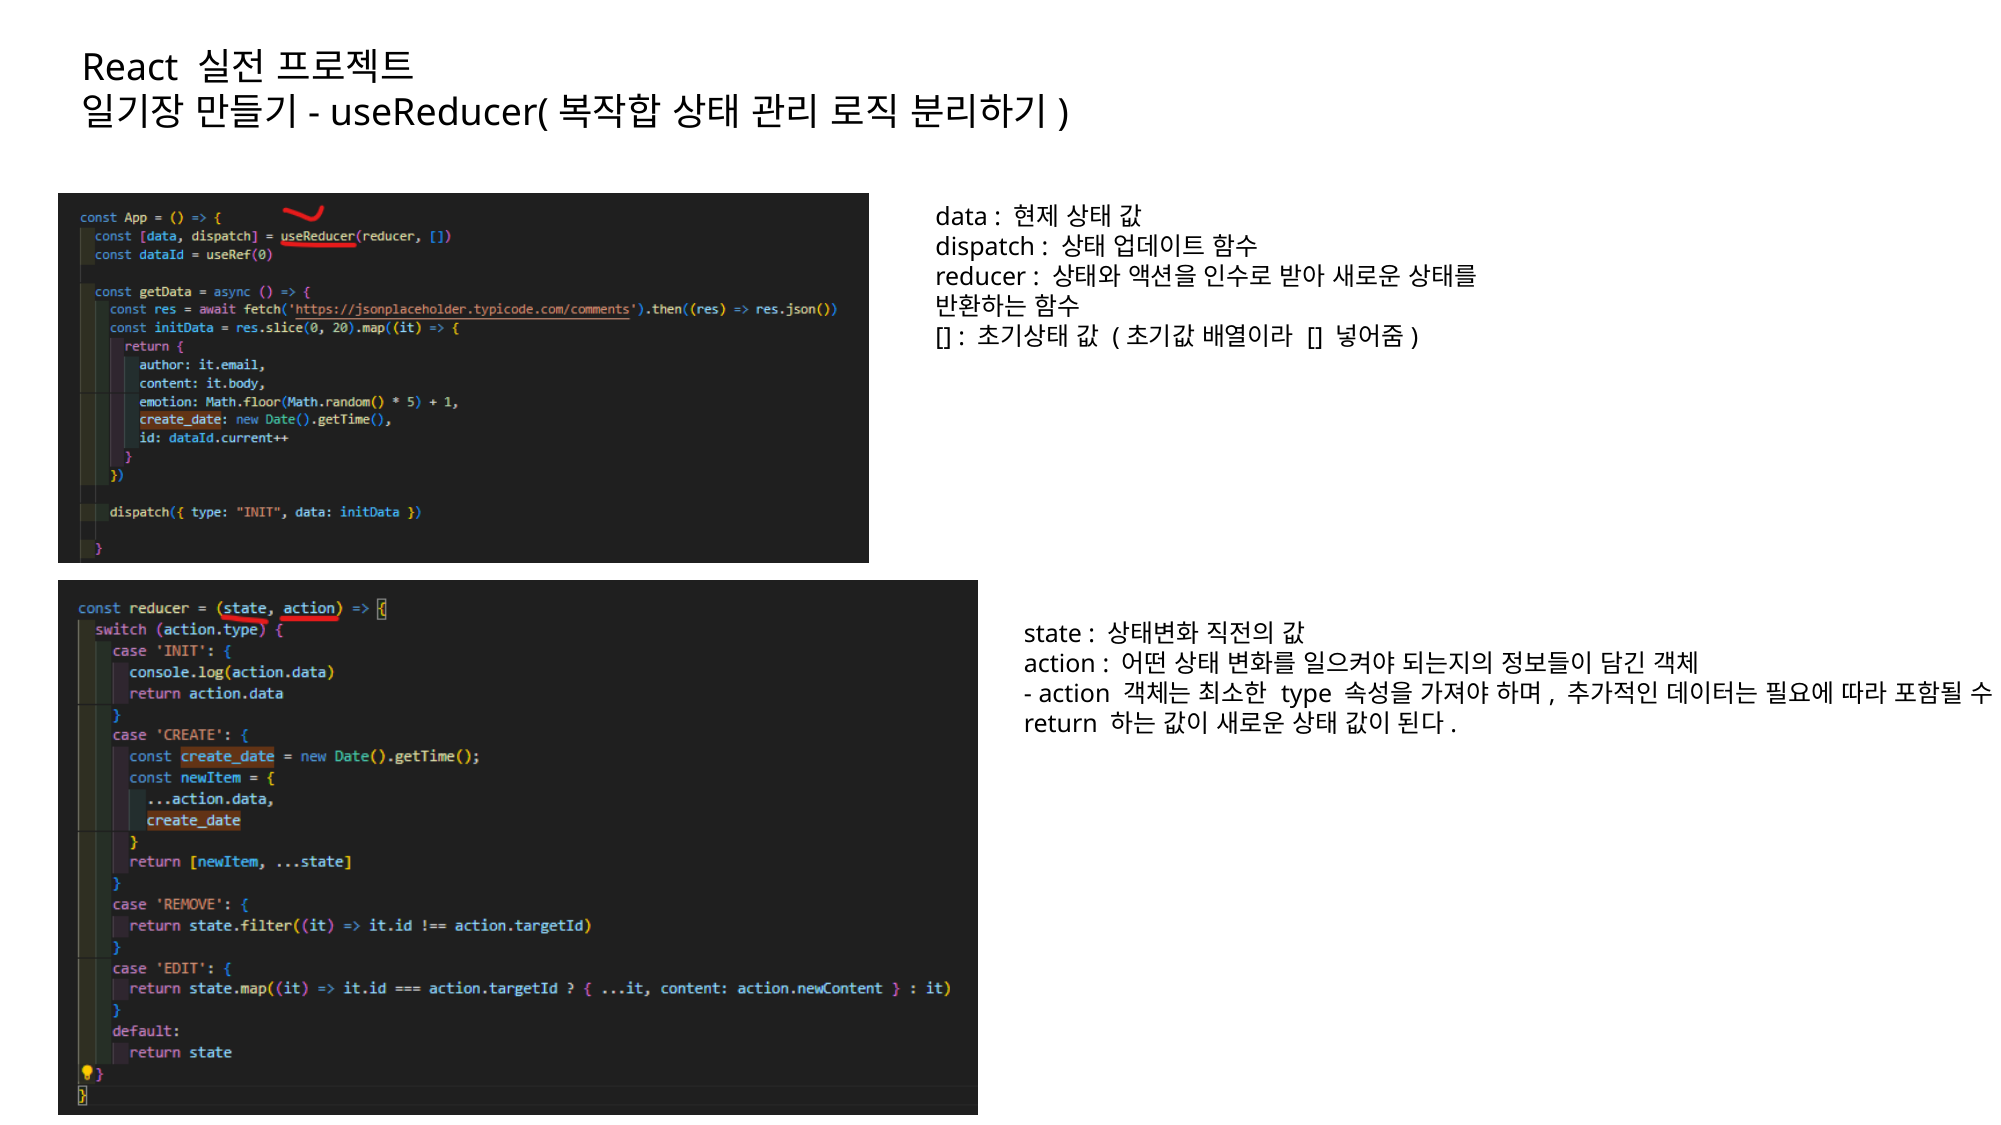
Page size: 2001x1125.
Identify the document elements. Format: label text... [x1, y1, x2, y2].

text_box state : 상태변화 직전의 값 action : 어떤 상태 변화를 일으켜야 되는지의 정보들이 담긴 객체 - action 객체는 최소한 type 속성을 가져야 하며, 추가적인 데이터는 필요에 따라 포함될 수 있다. return 하는 값이 새로운 상태 값이 된다. [1009, 580, 2000, 745]
text_box data : 현제 상태 값 dispatch : 상태 업데이트 함수 reducer : 상태와 액션을 인수로 받아 새로운 상태를 반환하는 함수 [] : 초기상태 값 (초기값 배열이라 [] 넣어줌) [920, 193, 1493, 358]
text_box React 실전 프로젝트 일기장 만들기- useReducer(복작합 상태 관리 로직 분리하기) [66, 35, 1084, 141]
picture [58, 193, 869, 563]
picture [58, 580, 978, 1115]
